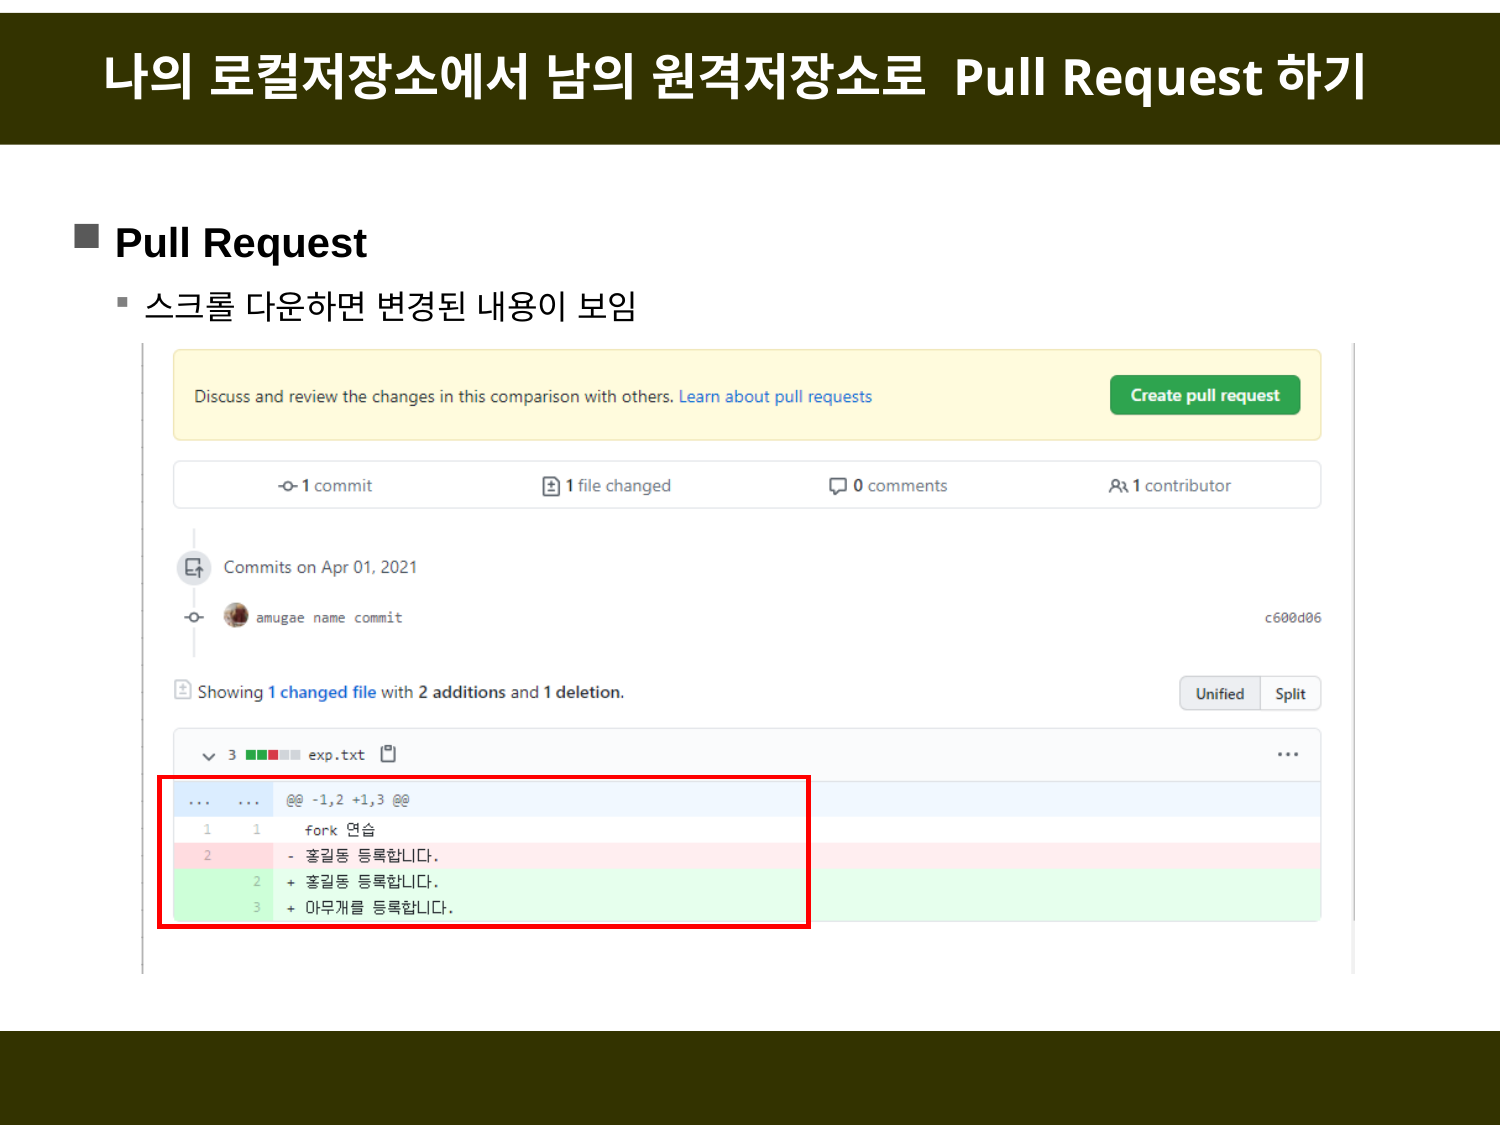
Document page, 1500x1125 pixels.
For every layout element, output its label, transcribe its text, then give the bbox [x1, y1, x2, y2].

title 나의 로컬저장소에서 남의 원격저장소로 Pull Request하기 [88, 31, 1441, 126]
text_box Pull Request 스크롤 다운하면 변경된 내용이 보임 [56, 183, 1474, 821]
picture [141, 343, 1355, 974]
